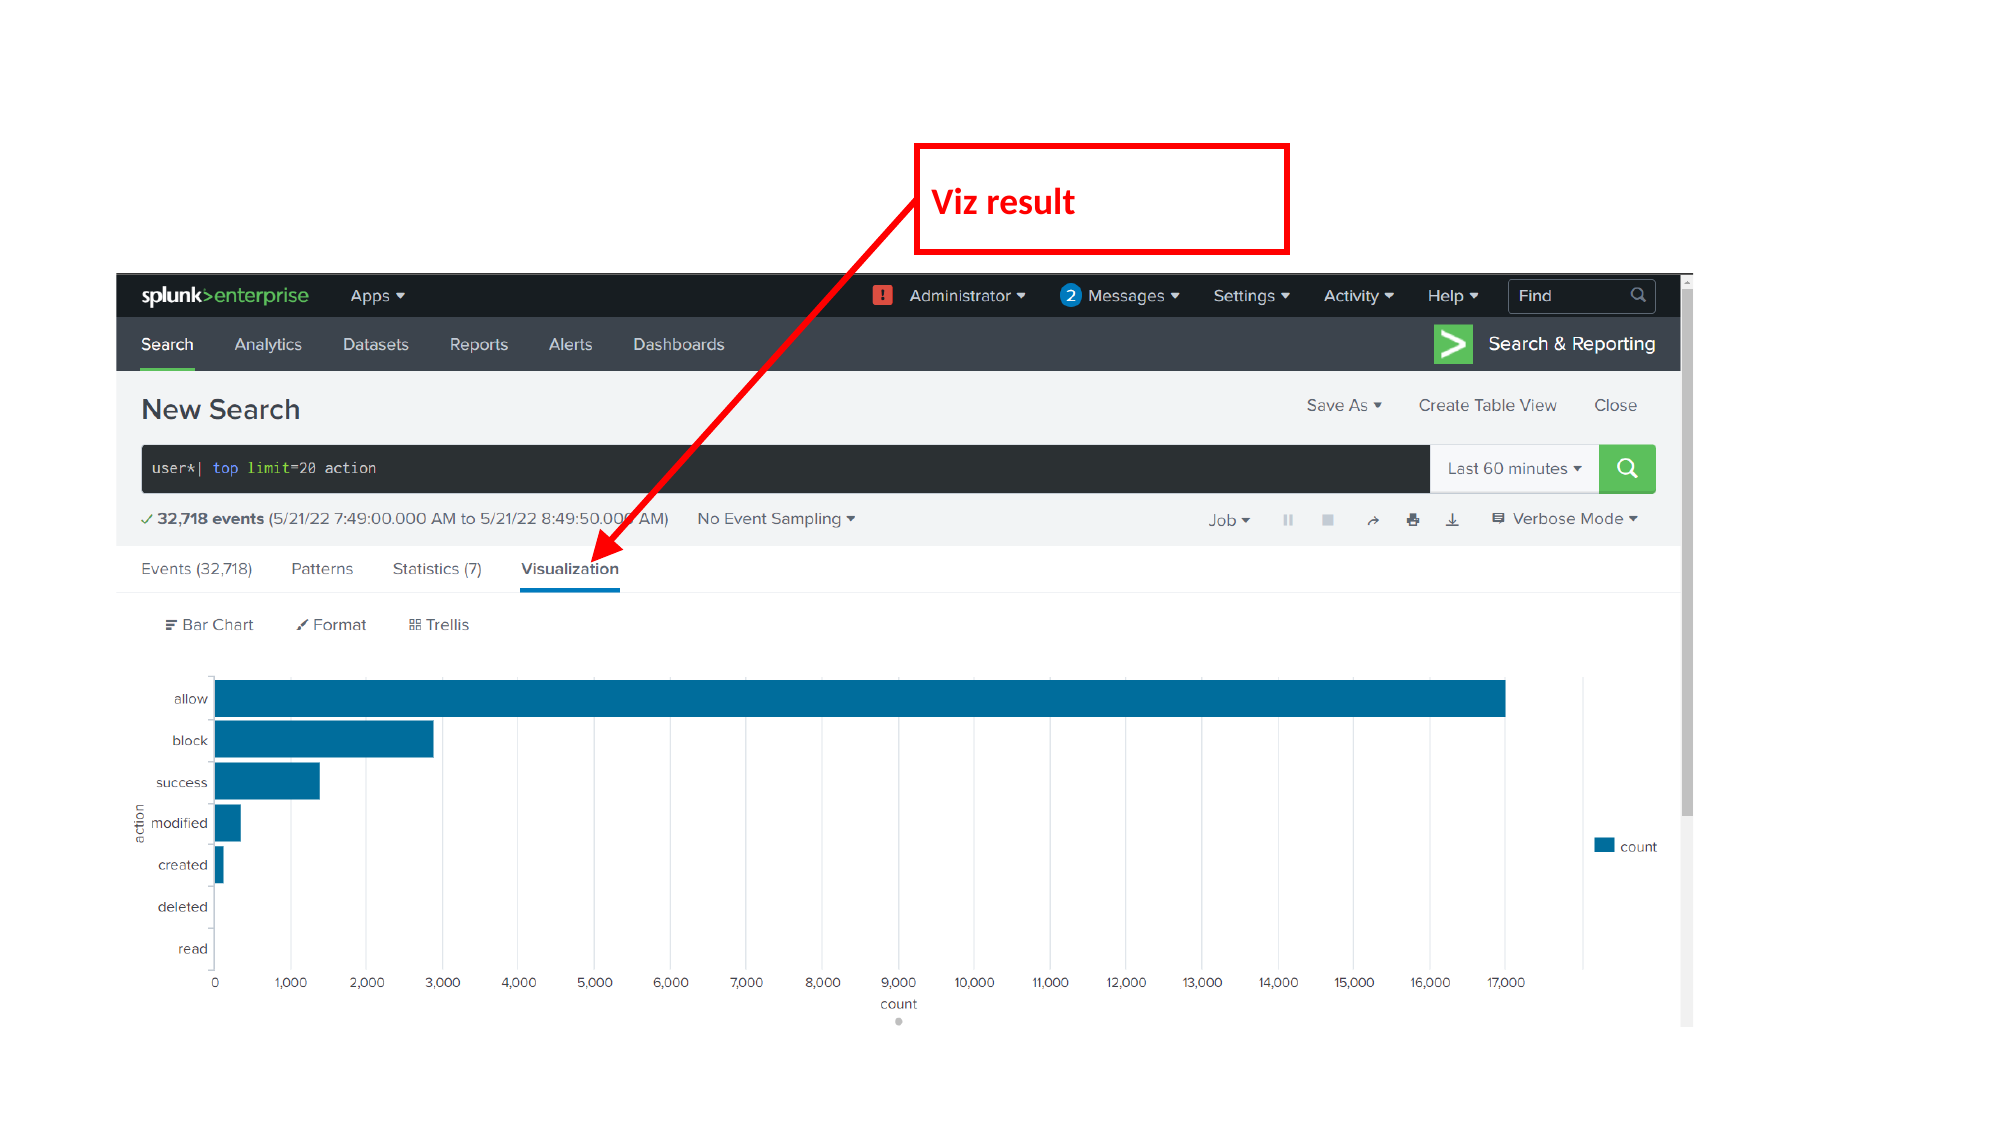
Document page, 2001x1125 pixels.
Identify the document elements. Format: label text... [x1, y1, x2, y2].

picture [116, 273, 1694, 1027]
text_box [590, 199, 917, 563]
text_box Viz result [916, 145, 1288, 253]
